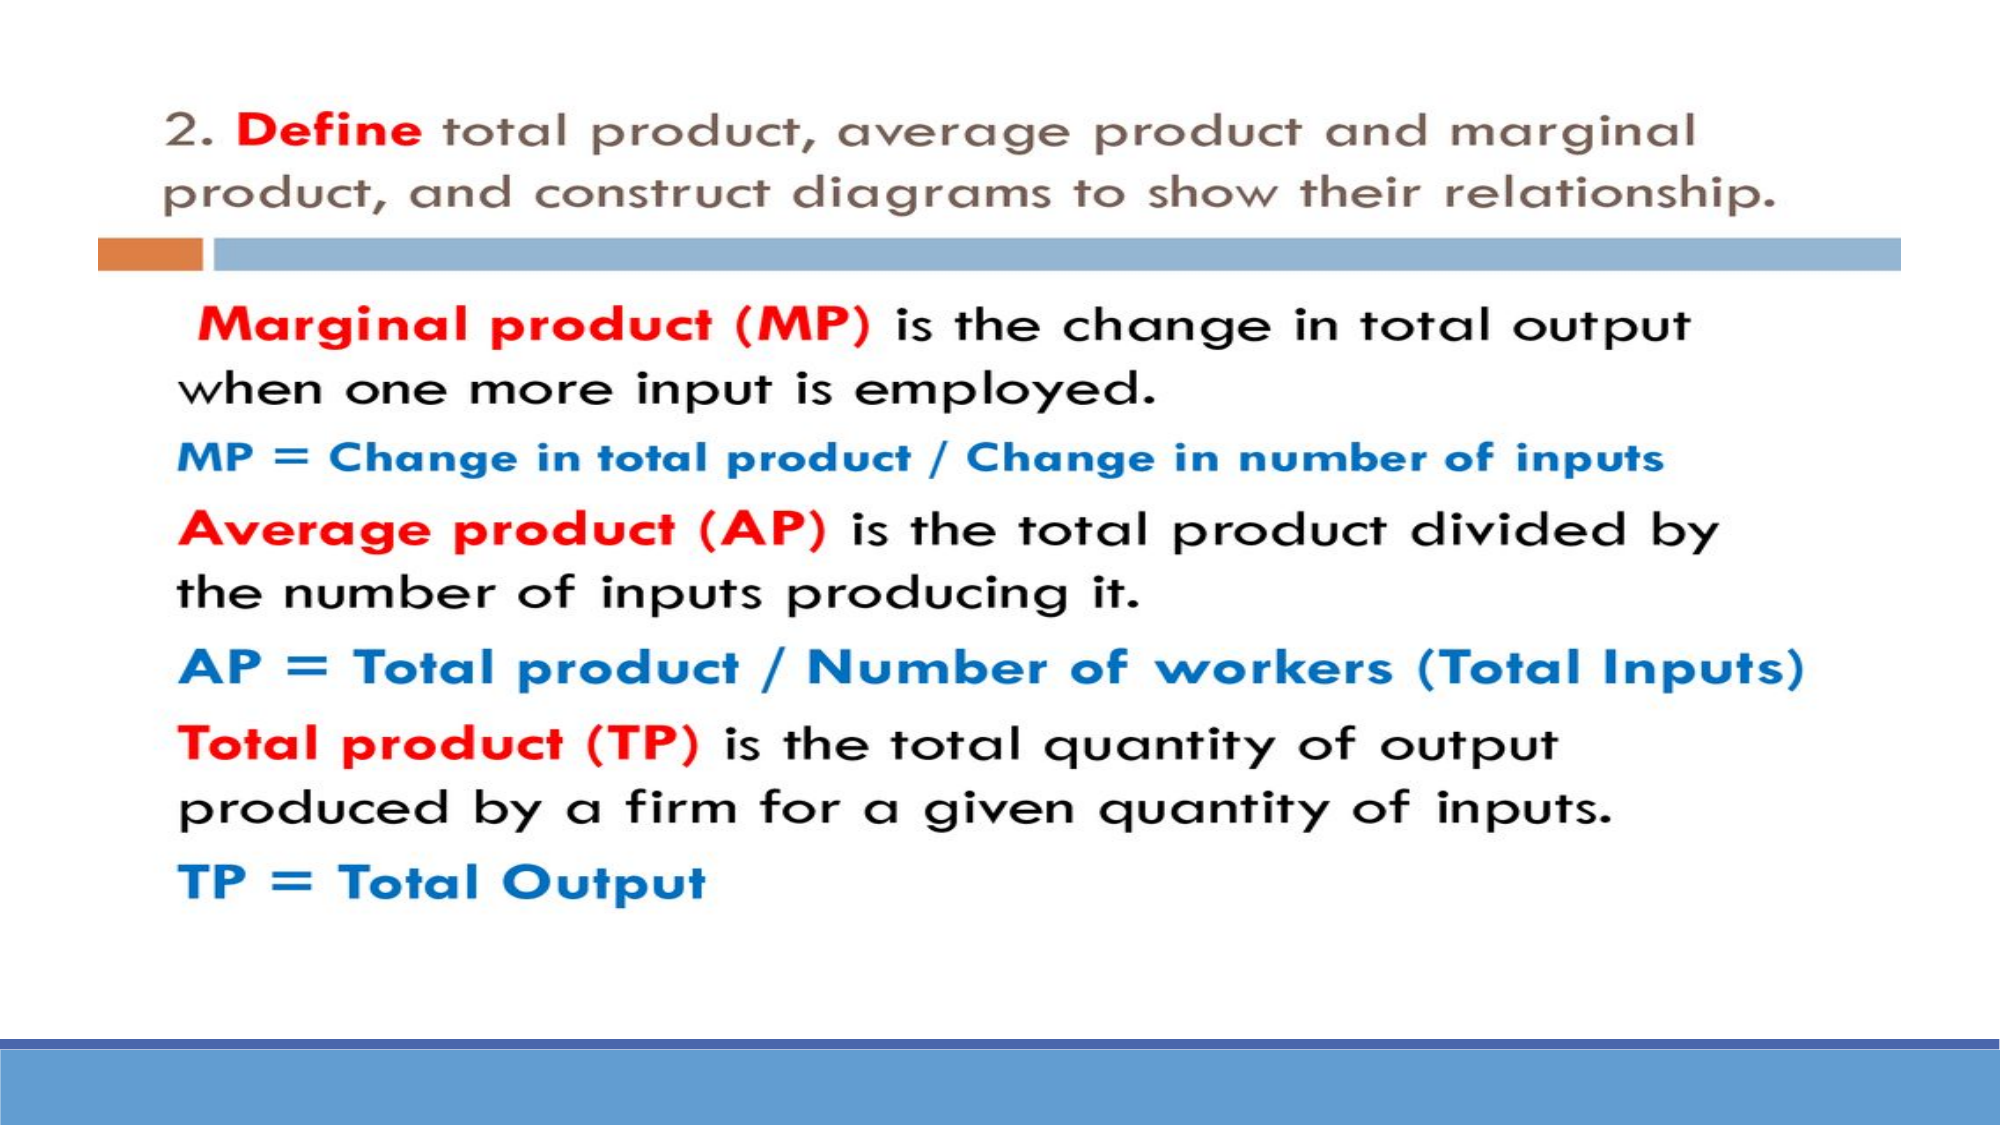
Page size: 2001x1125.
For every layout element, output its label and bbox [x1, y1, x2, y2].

picture [98, 55, 1901, 1037]
